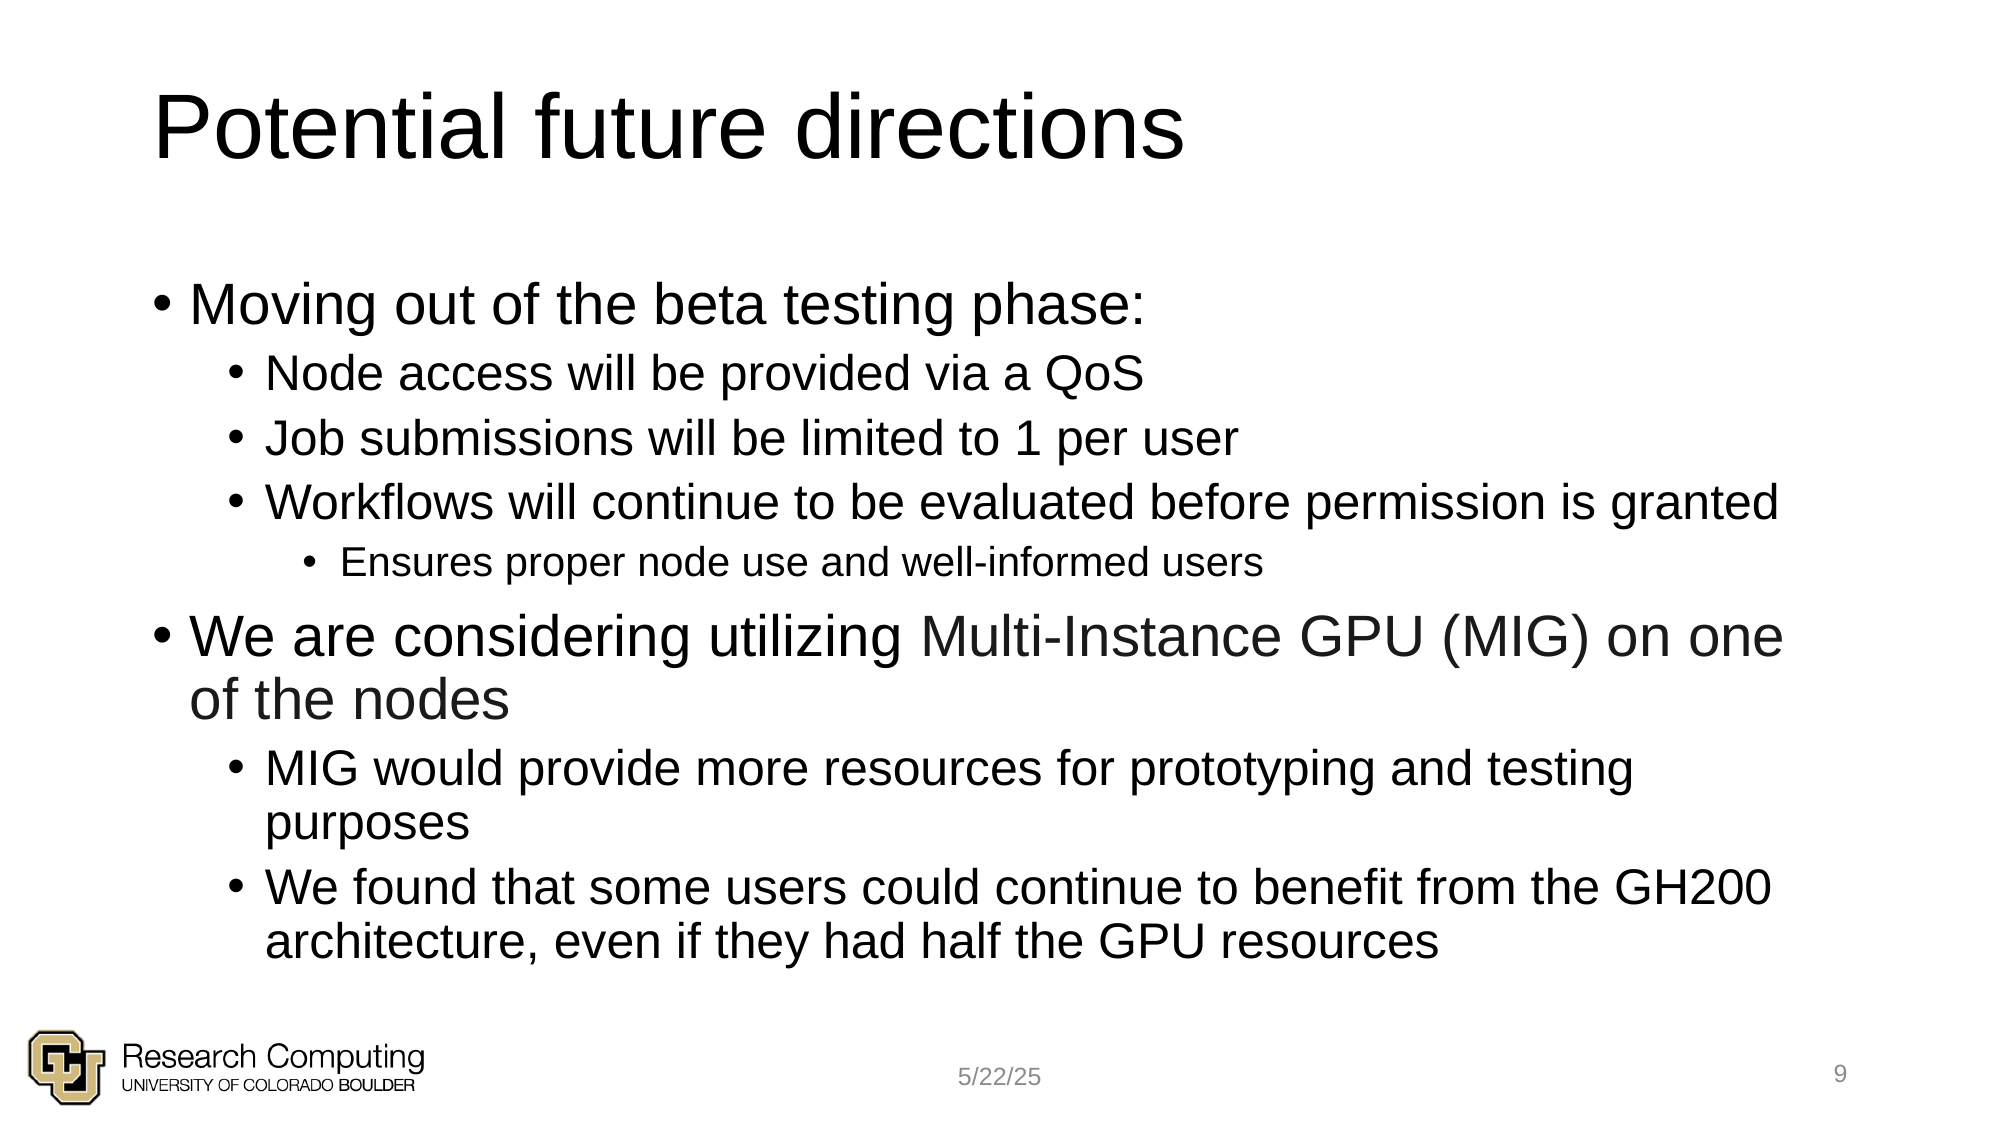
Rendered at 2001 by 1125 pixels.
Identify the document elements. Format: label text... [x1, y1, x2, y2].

picture [0, 1024, 775, 1121]
list Moving out of the beta testing phase: Node access will be provided via a QoS Job submissions will be limited to 1 per user Workflows will continue to be evaluated before permission is granted Ensures proper node use and well-informed users We are considering utilizing Multi-Instance GPU (MIG) on one of the nodes MIG would provide more resources for prototyping and testing purposes We found that some users could continue to benefit from the GH200 architecture, even if they had half the GPU resources [137, 266, 1863, 1012]
slide_number 9 [1412, 1042, 1863, 1103]
title Potential future directions [137, 20, 1863, 238]
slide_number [774, 1045, 1225, 1105]
